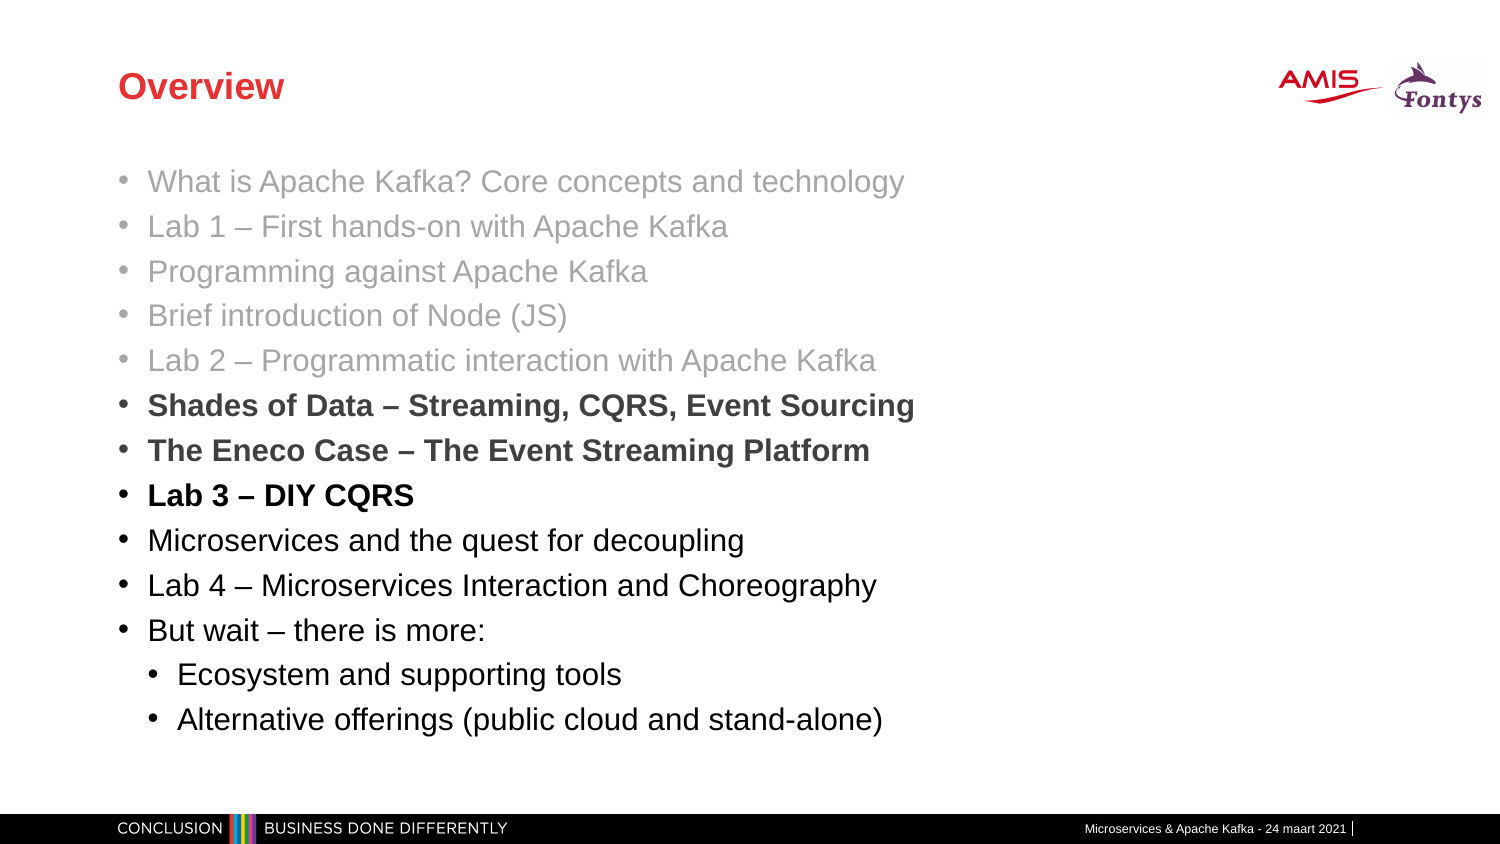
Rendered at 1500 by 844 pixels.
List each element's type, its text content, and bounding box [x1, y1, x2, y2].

list What is Apache Kafka? Core concepts and technology Lab 1 – First hands-on with Apache Kafka Programming against Apache Kafka Brief introduction of Node (JS) Lab 2 – Programmatic interaction with Apache Kafka Shades of Data – Streaming, CQRS, Event Sourcing The Eneco Case – The Event Streaming Platform Lab 3 – DIY CQRS Microservices and the quest for decoupling Lab 4 – Microservices Interaction and Choreography But wait – there is more: Ecosystem and supporting tools Alternative offerings (public cloud and stand-alone) [118, 153, 1205, 774]
picture [0, 814, 236, 844]
picture [239, 814, 1500, 844]
footer Microservices & Apache Kafka - 24 maart 2021 [814, 820, 1347, 839]
picture [1205, 58, 1489, 116]
title Overview [118, 47, 1205, 130]
